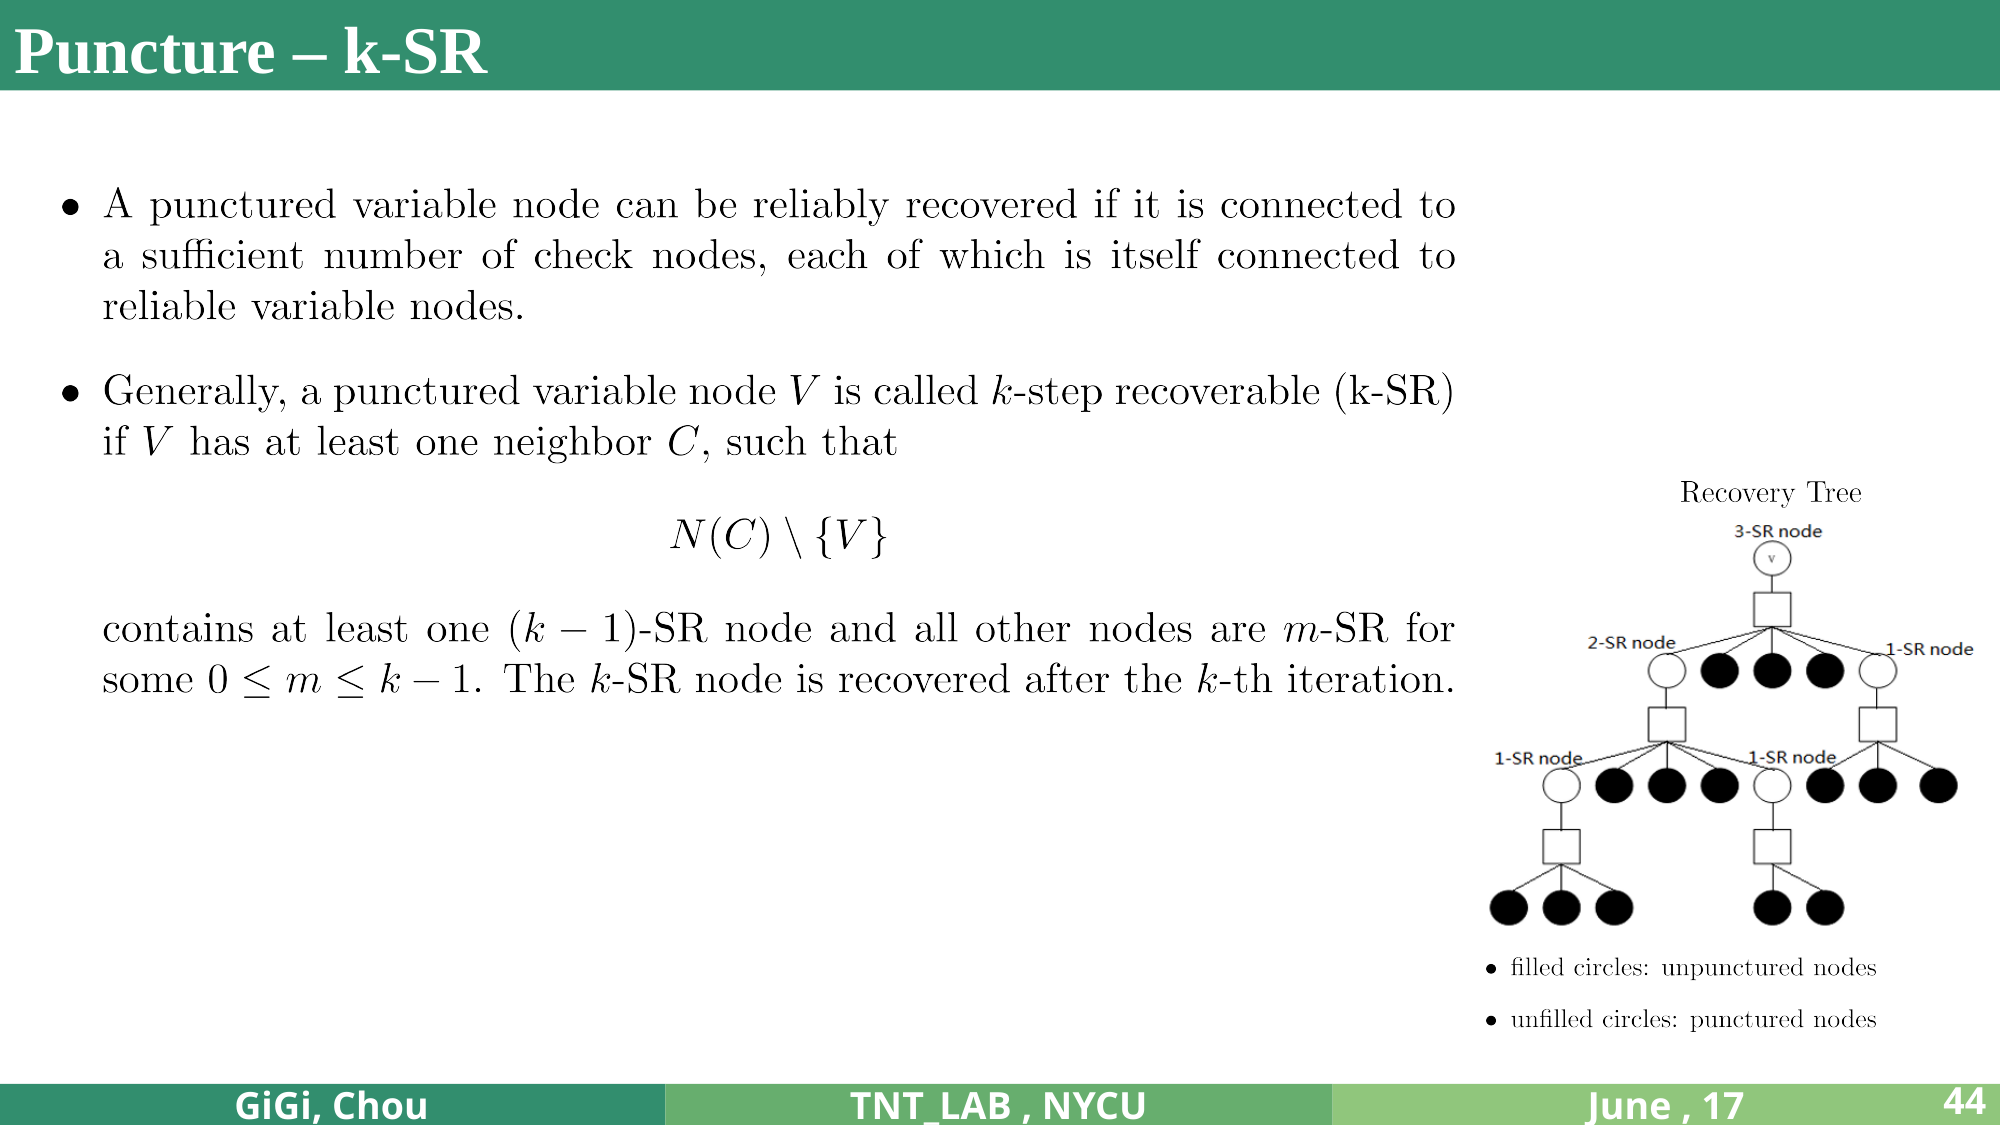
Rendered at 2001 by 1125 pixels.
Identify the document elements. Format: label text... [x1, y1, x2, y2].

text_box Puncture – k-SR [0, 0, 1746, 95]
slide_number 44 [1551, 1083, 2000, 1121]
picture [61, 187, 1456, 698]
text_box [1486, 494, 2000, 1033]
picture [1680, 481, 1861, 508]
